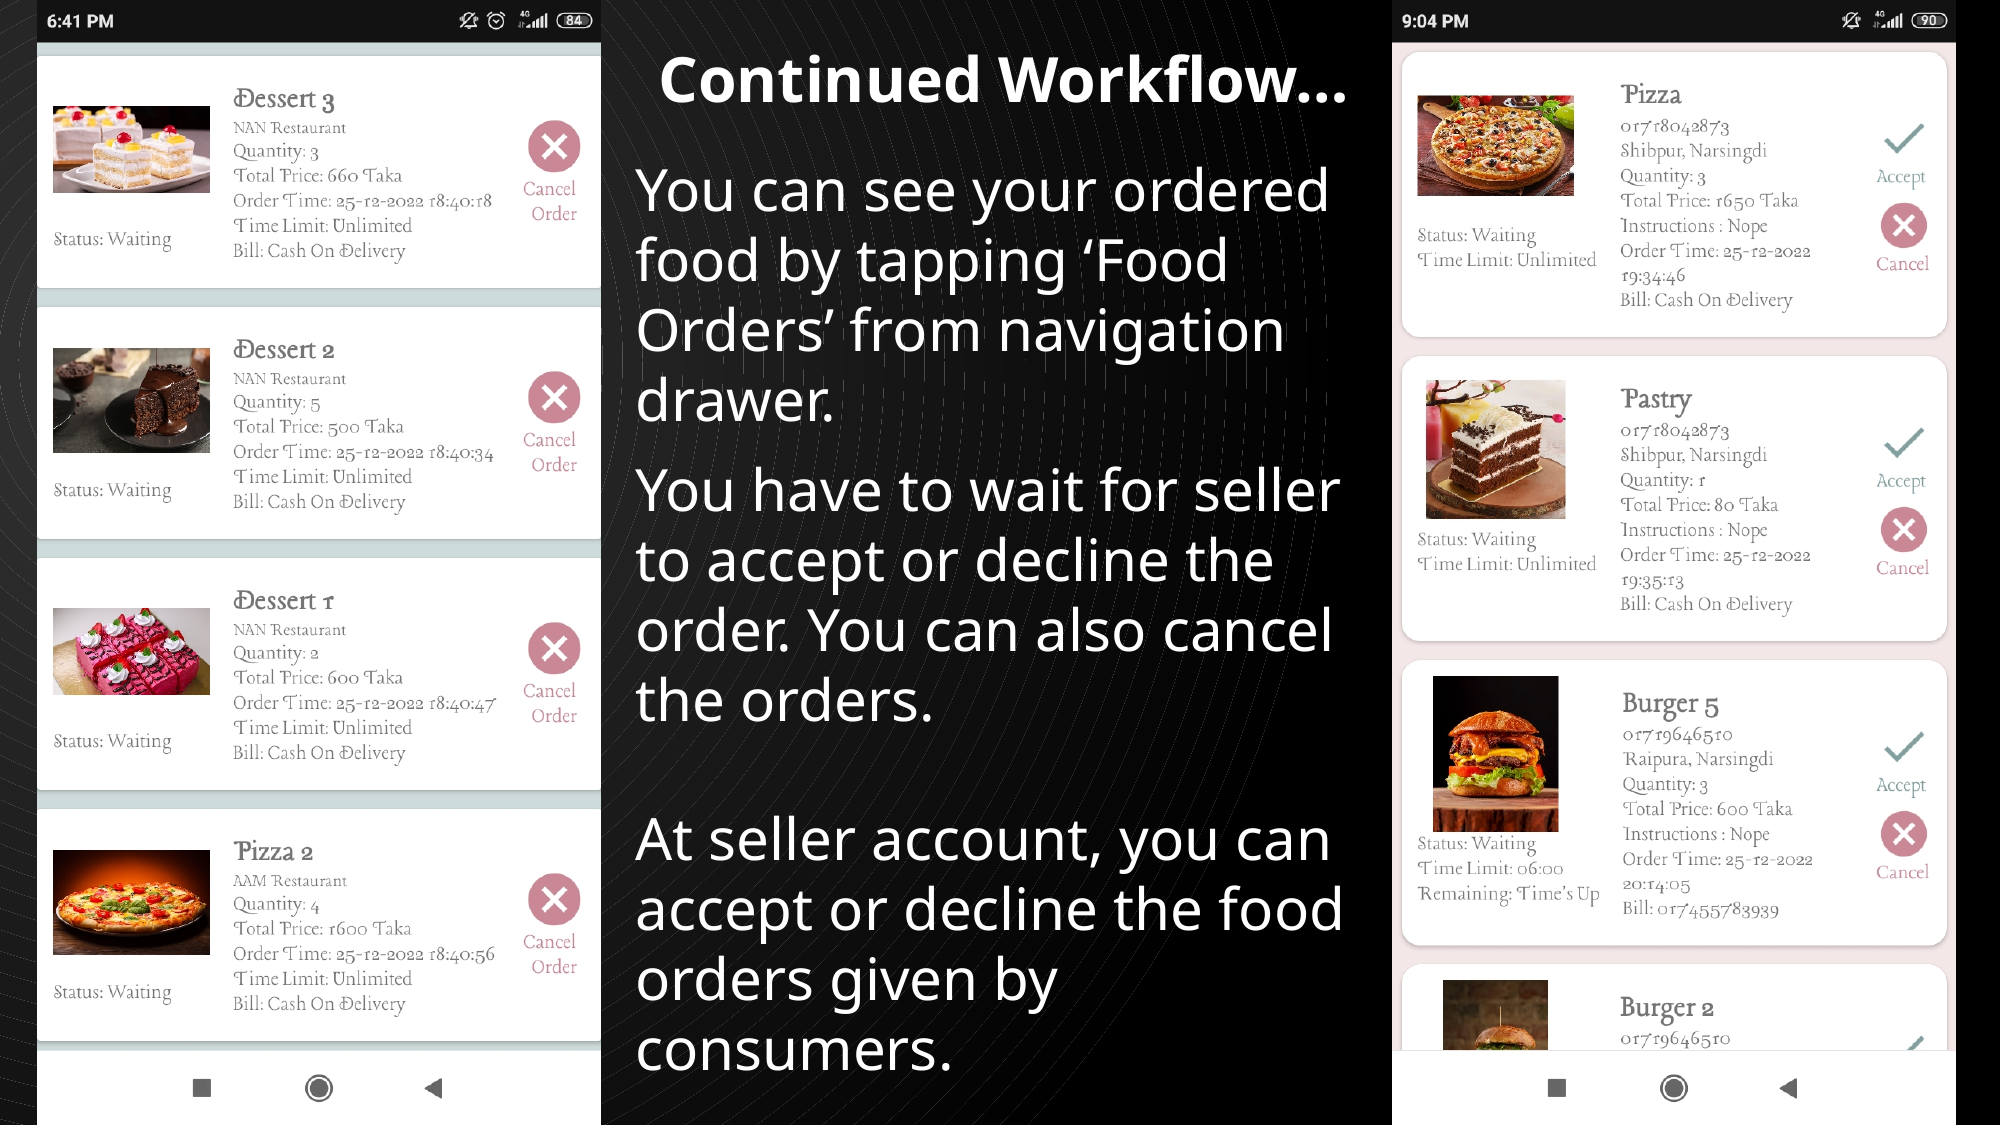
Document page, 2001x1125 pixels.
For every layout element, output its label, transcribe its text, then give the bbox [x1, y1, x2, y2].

picture [37, 0, 601, 1125]
text_box Continued Workflow… [643, 32, 1375, 122]
picture [1392, 0, 1956, 1125]
text_box You can see your ordered food by tapping ‘Food Orders’ from navigation drawer. You have to wait for seller to accept or decline the order. You can also cancel the orders. At seller account, you can accept or decline the food orders given by consumers. [620, 145, 1386, 1090]
